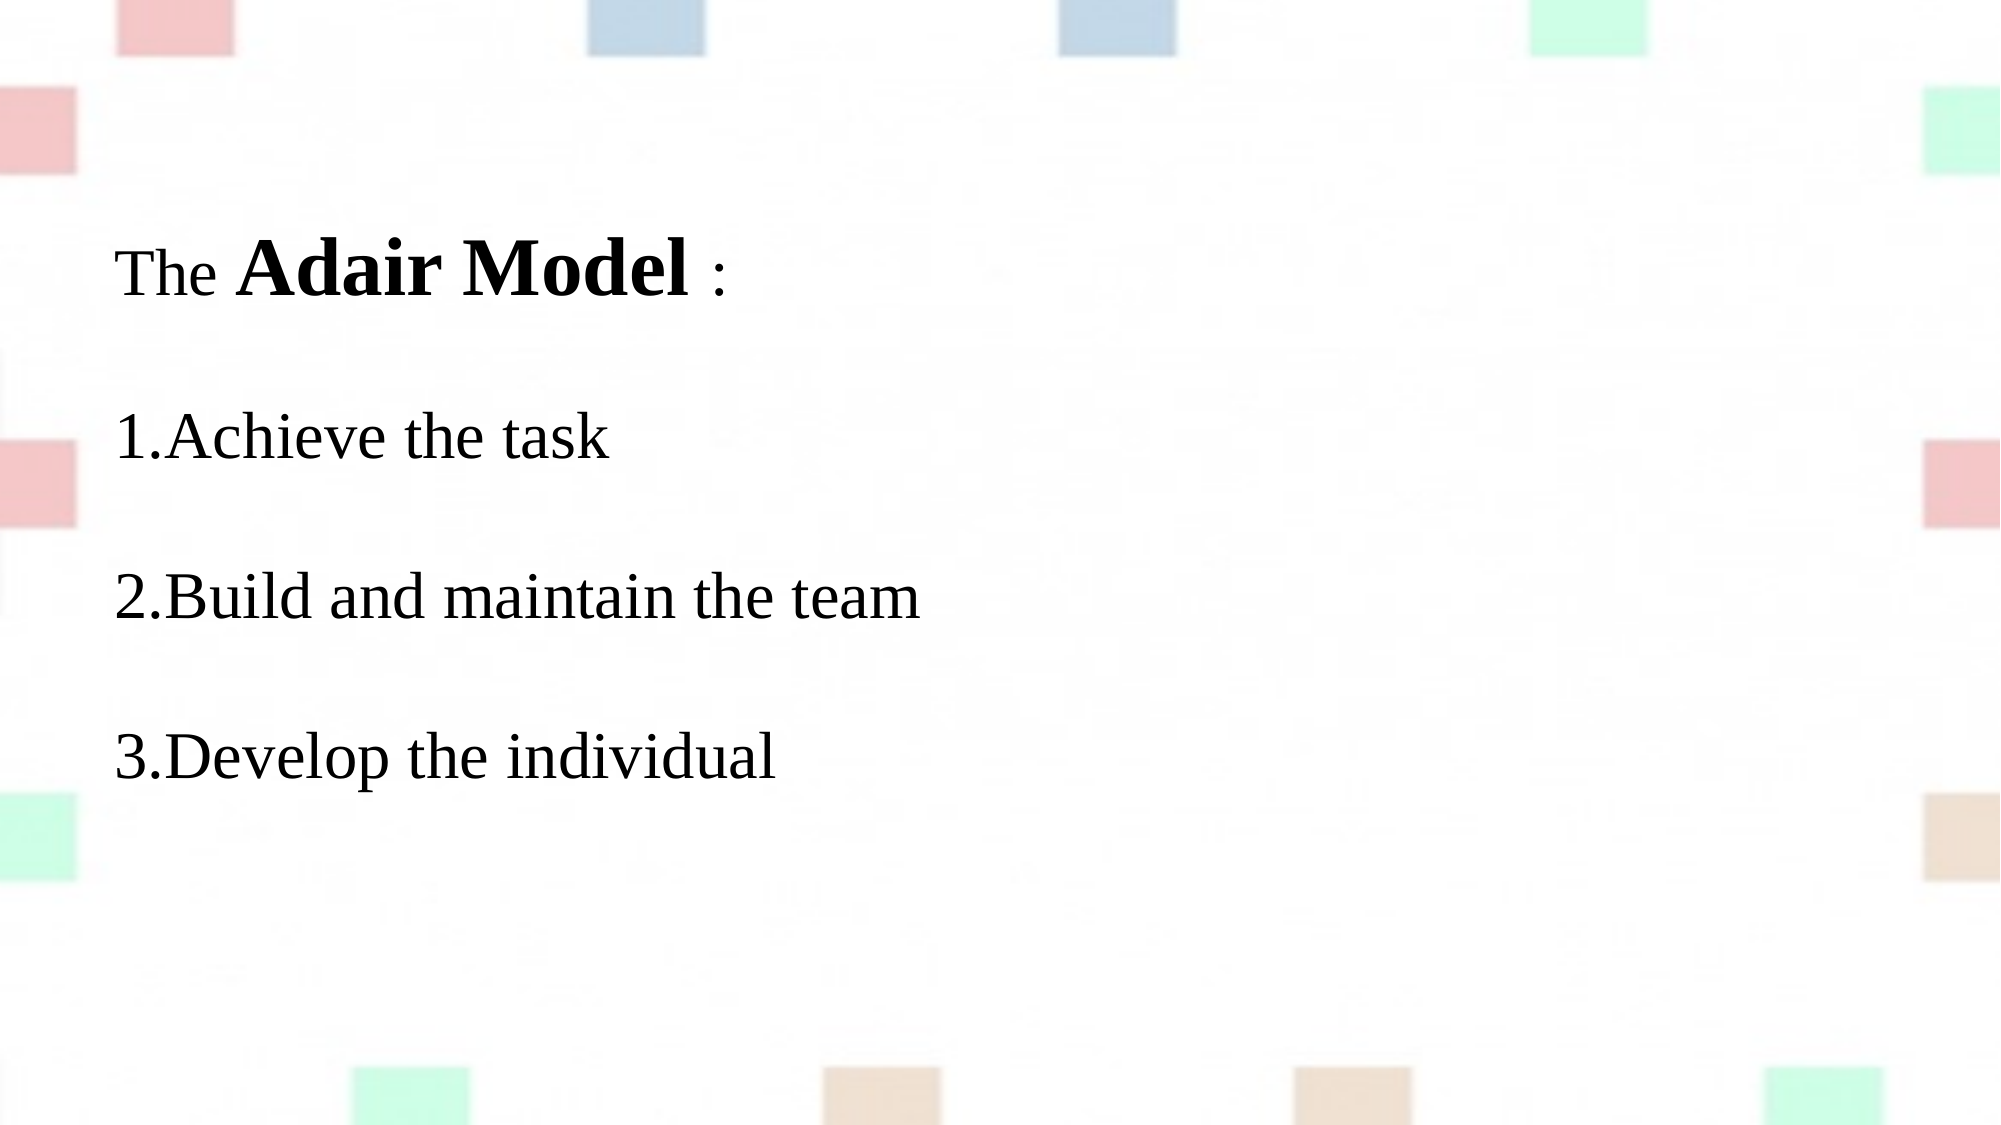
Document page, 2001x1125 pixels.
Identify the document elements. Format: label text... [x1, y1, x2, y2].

text_box The Adair Model : Achieve the task Build and maintain the team Develop the individual [99, 104, 1934, 960]
